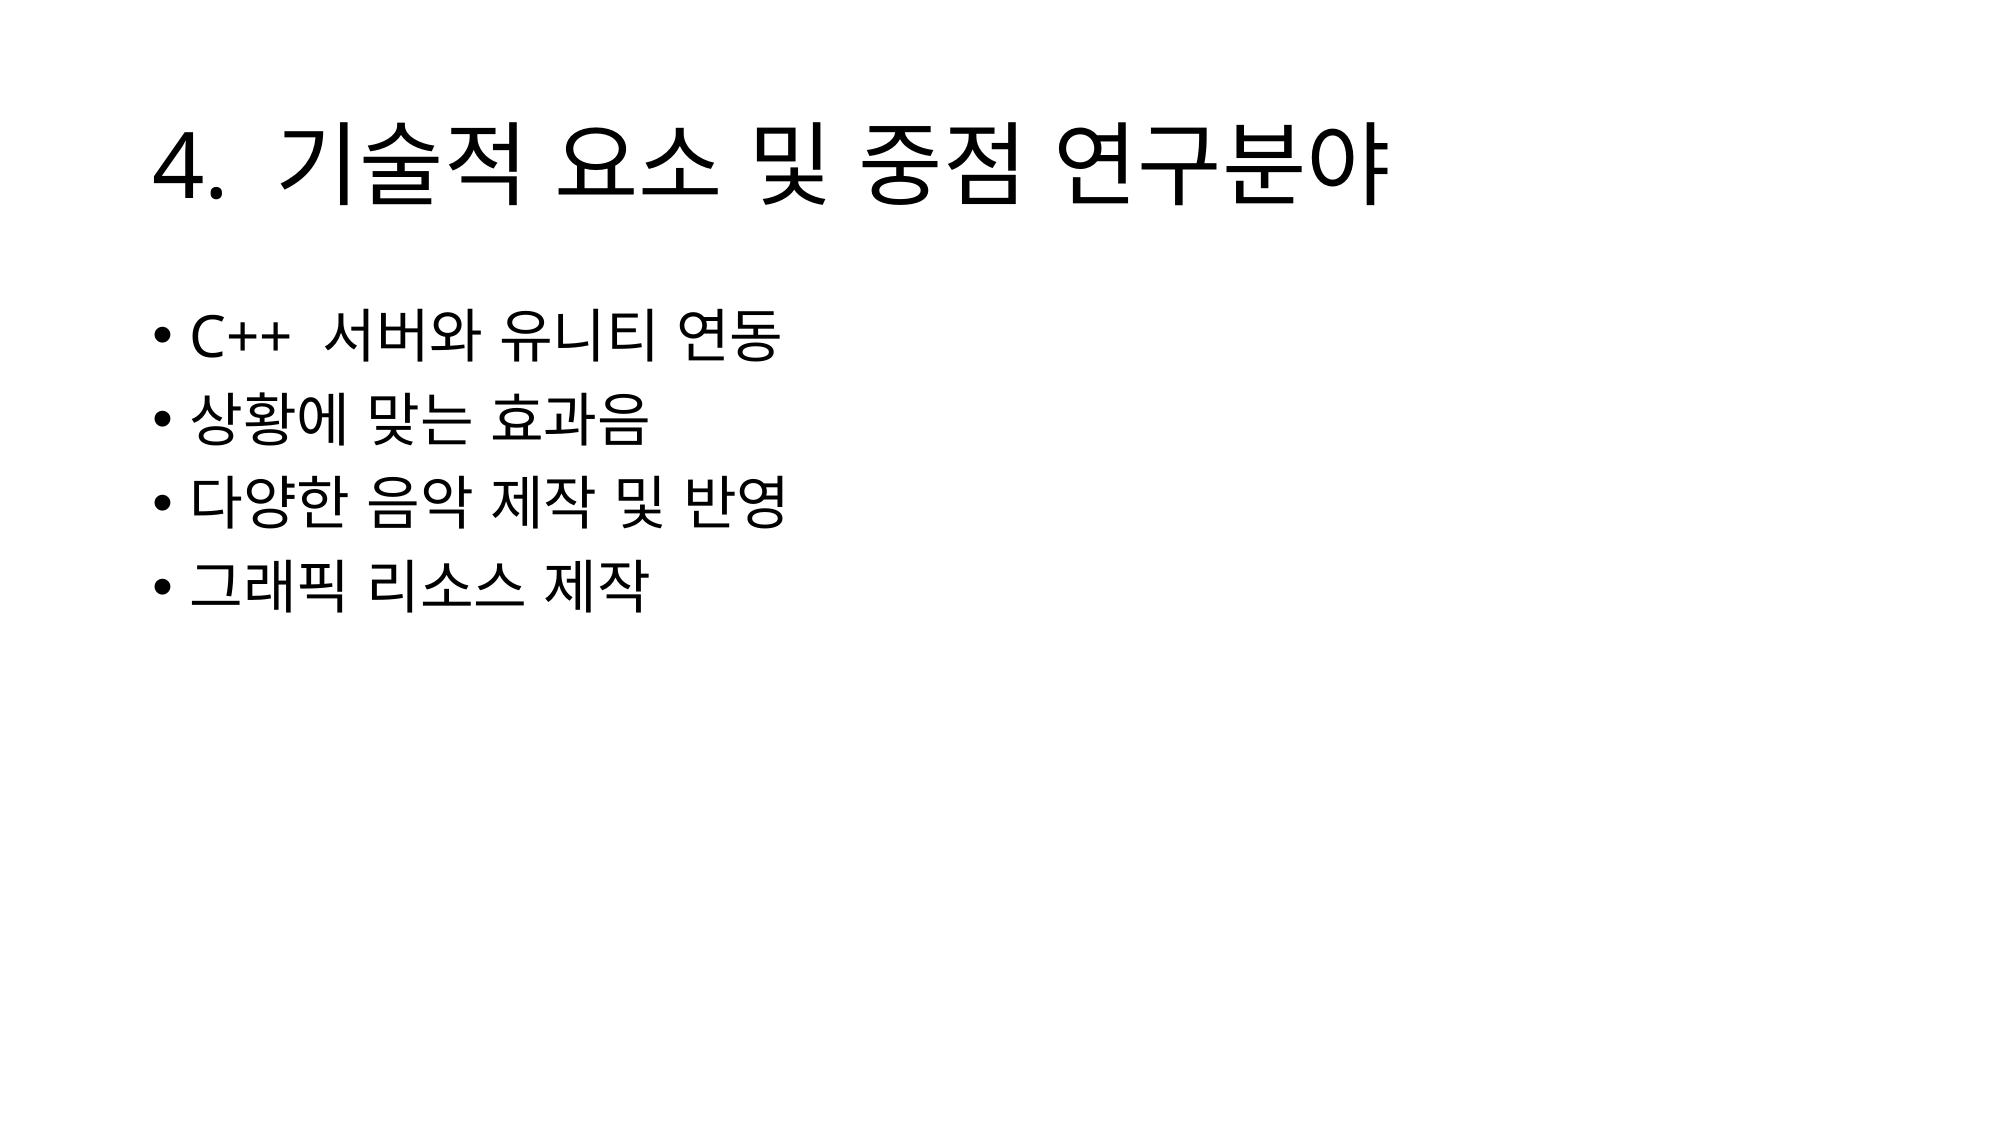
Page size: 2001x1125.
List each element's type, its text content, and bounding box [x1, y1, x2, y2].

list C++ 서버와 유니티 연동 상황에 맞는 효과음 다양한 음악 제작 및 반영 그래픽 리소스 제작 [137, 299, 1863, 1014]
title 4. 기술적 요소 및 중점 연구분야 [137, 59, 1863, 278]
